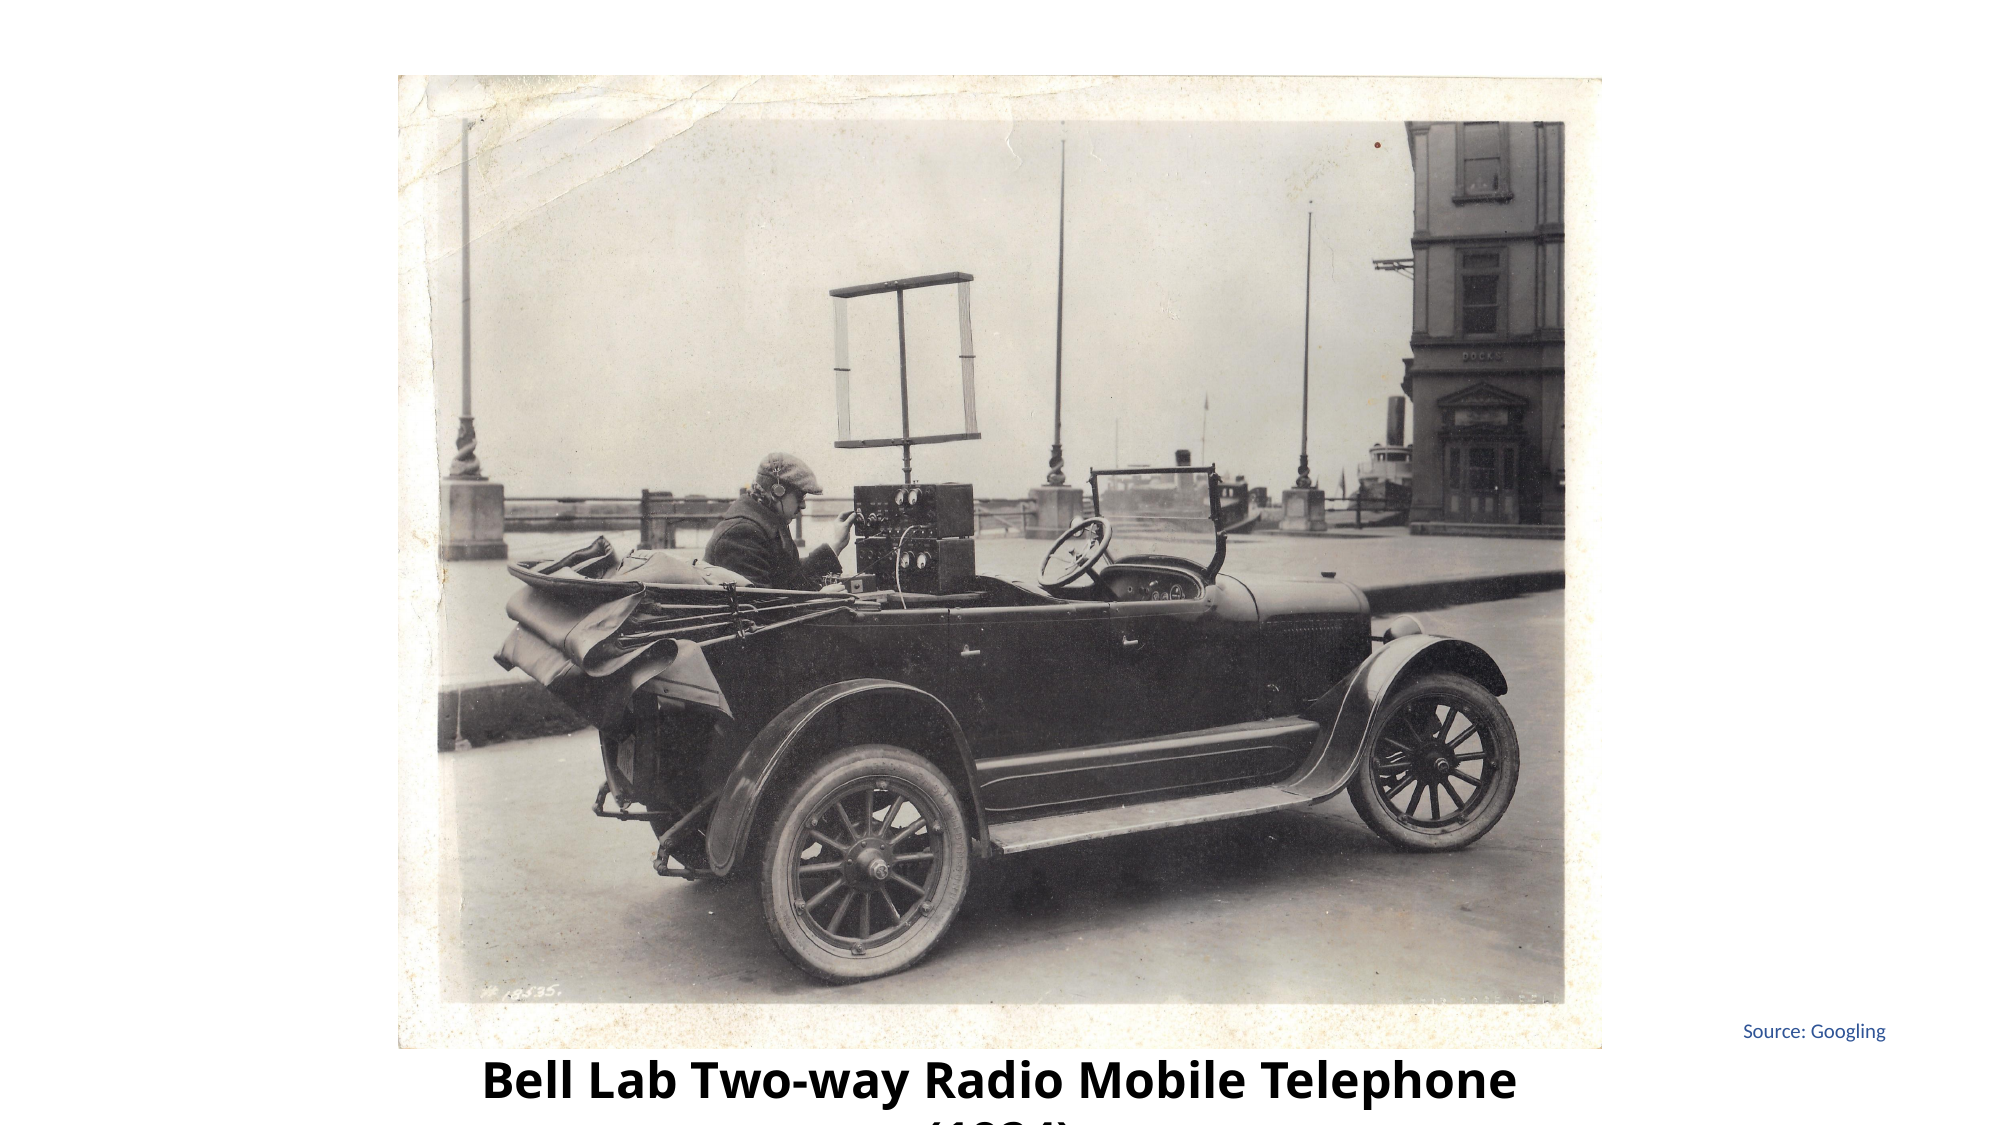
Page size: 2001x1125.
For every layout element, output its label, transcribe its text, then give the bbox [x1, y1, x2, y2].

text_box Source: Googling [1723, 1010, 1907, 1051]
text_box Bell Lab Two-way Radio Mobile Telephone (1924) [398, 1049, 1602, 1125]
picture [398, 75, 1602, 1049]
